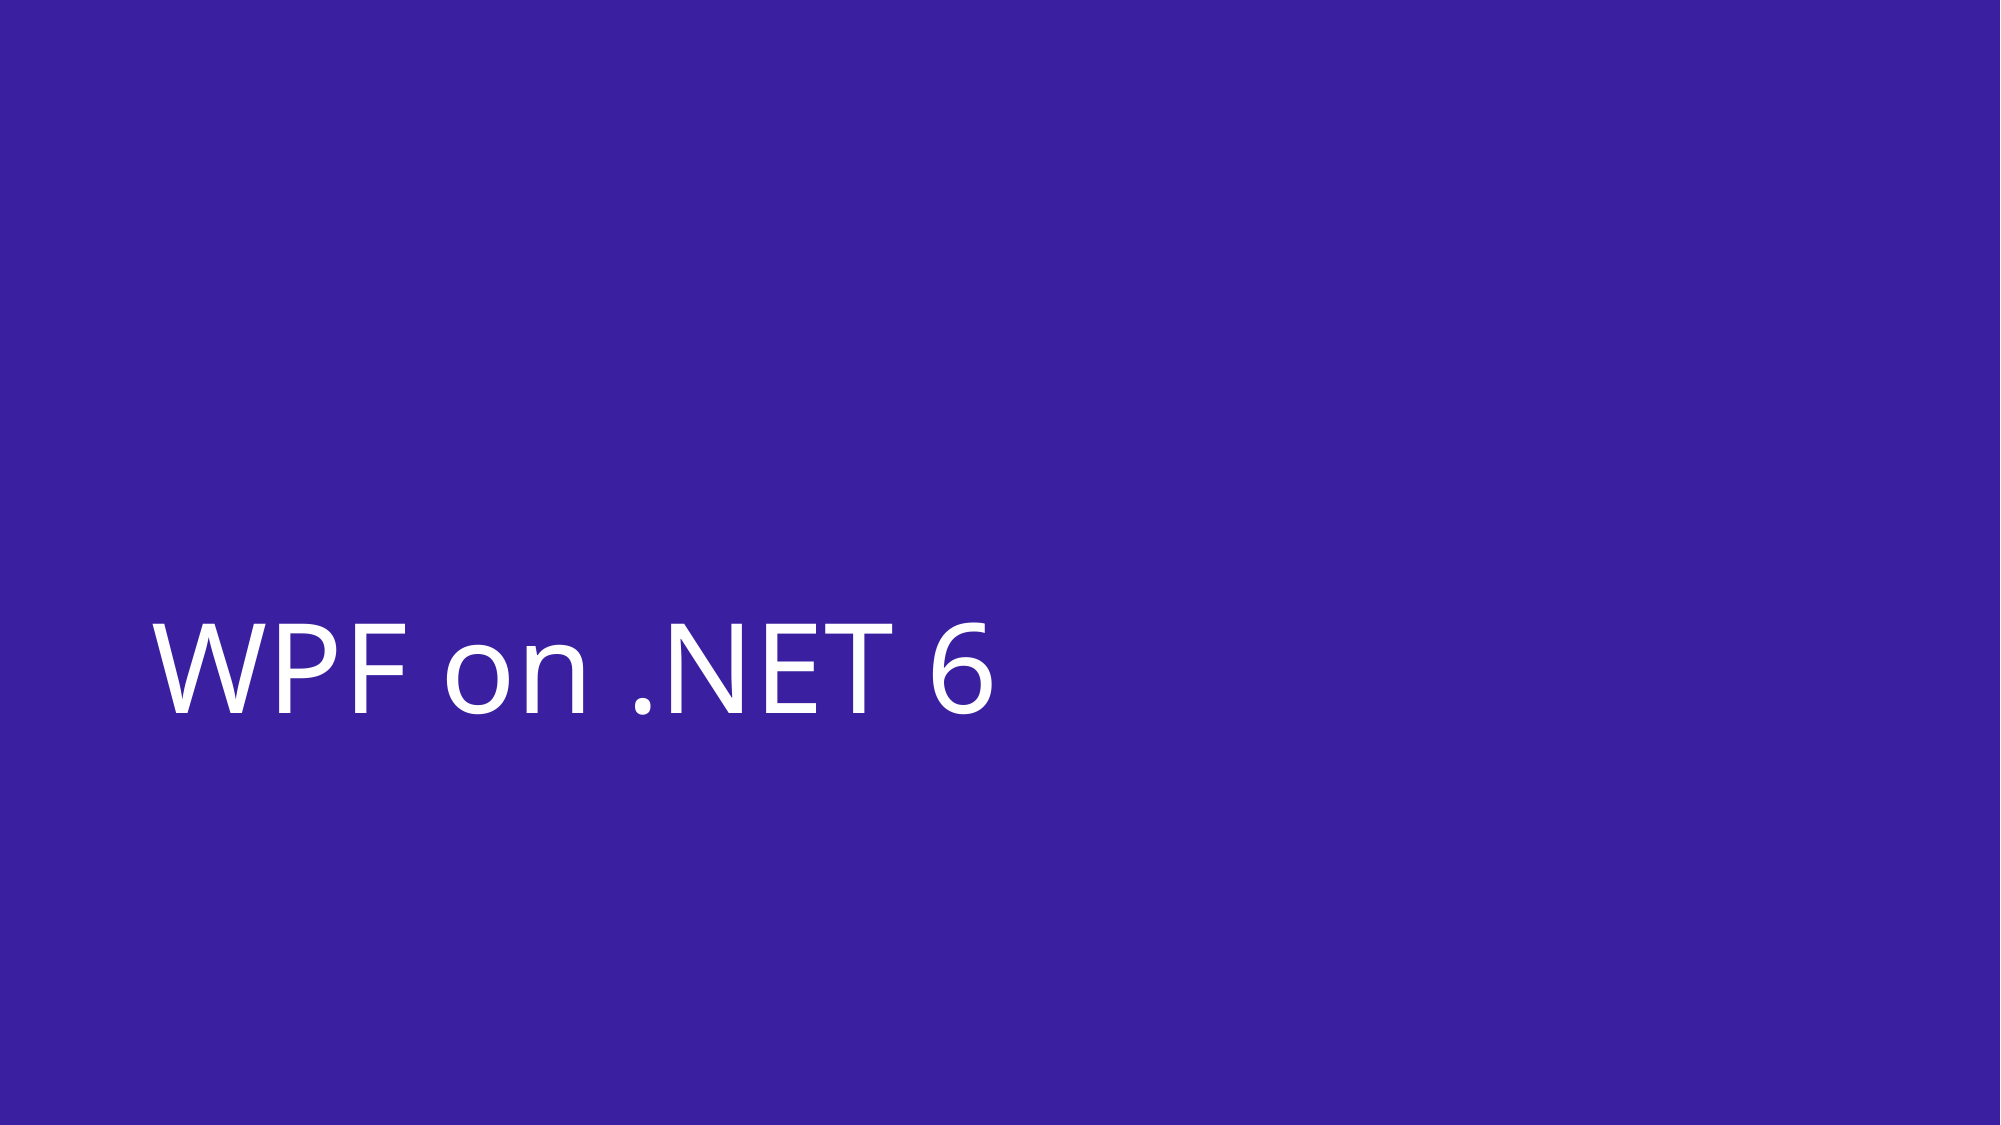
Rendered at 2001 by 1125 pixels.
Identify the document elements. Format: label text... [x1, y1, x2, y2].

title WPF on .NET 6 [136, 280, 1862, 749]
